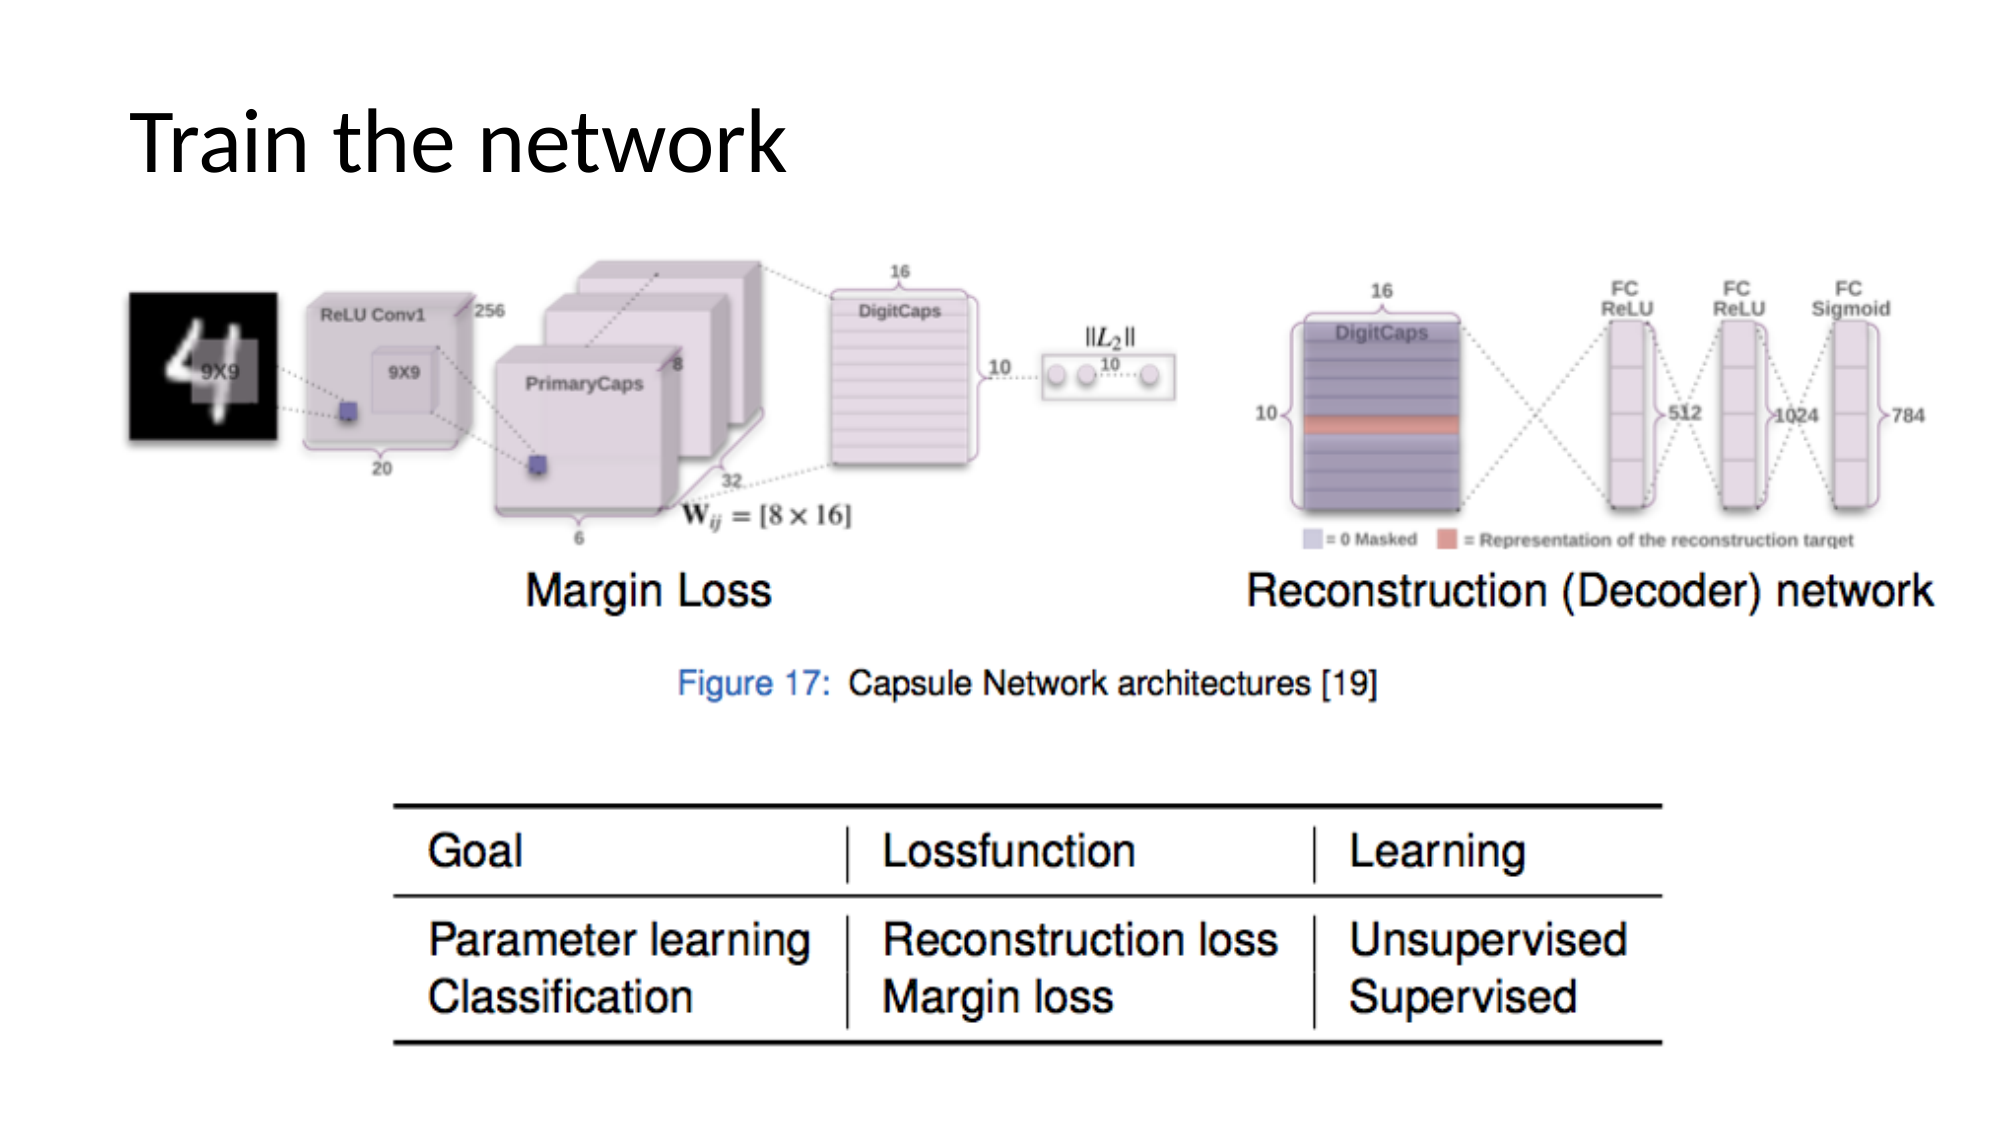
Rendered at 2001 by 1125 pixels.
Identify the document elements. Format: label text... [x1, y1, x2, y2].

text_box Train the network [114, 73, 805, 199]
picture [96, 224, 1968, 1088]
